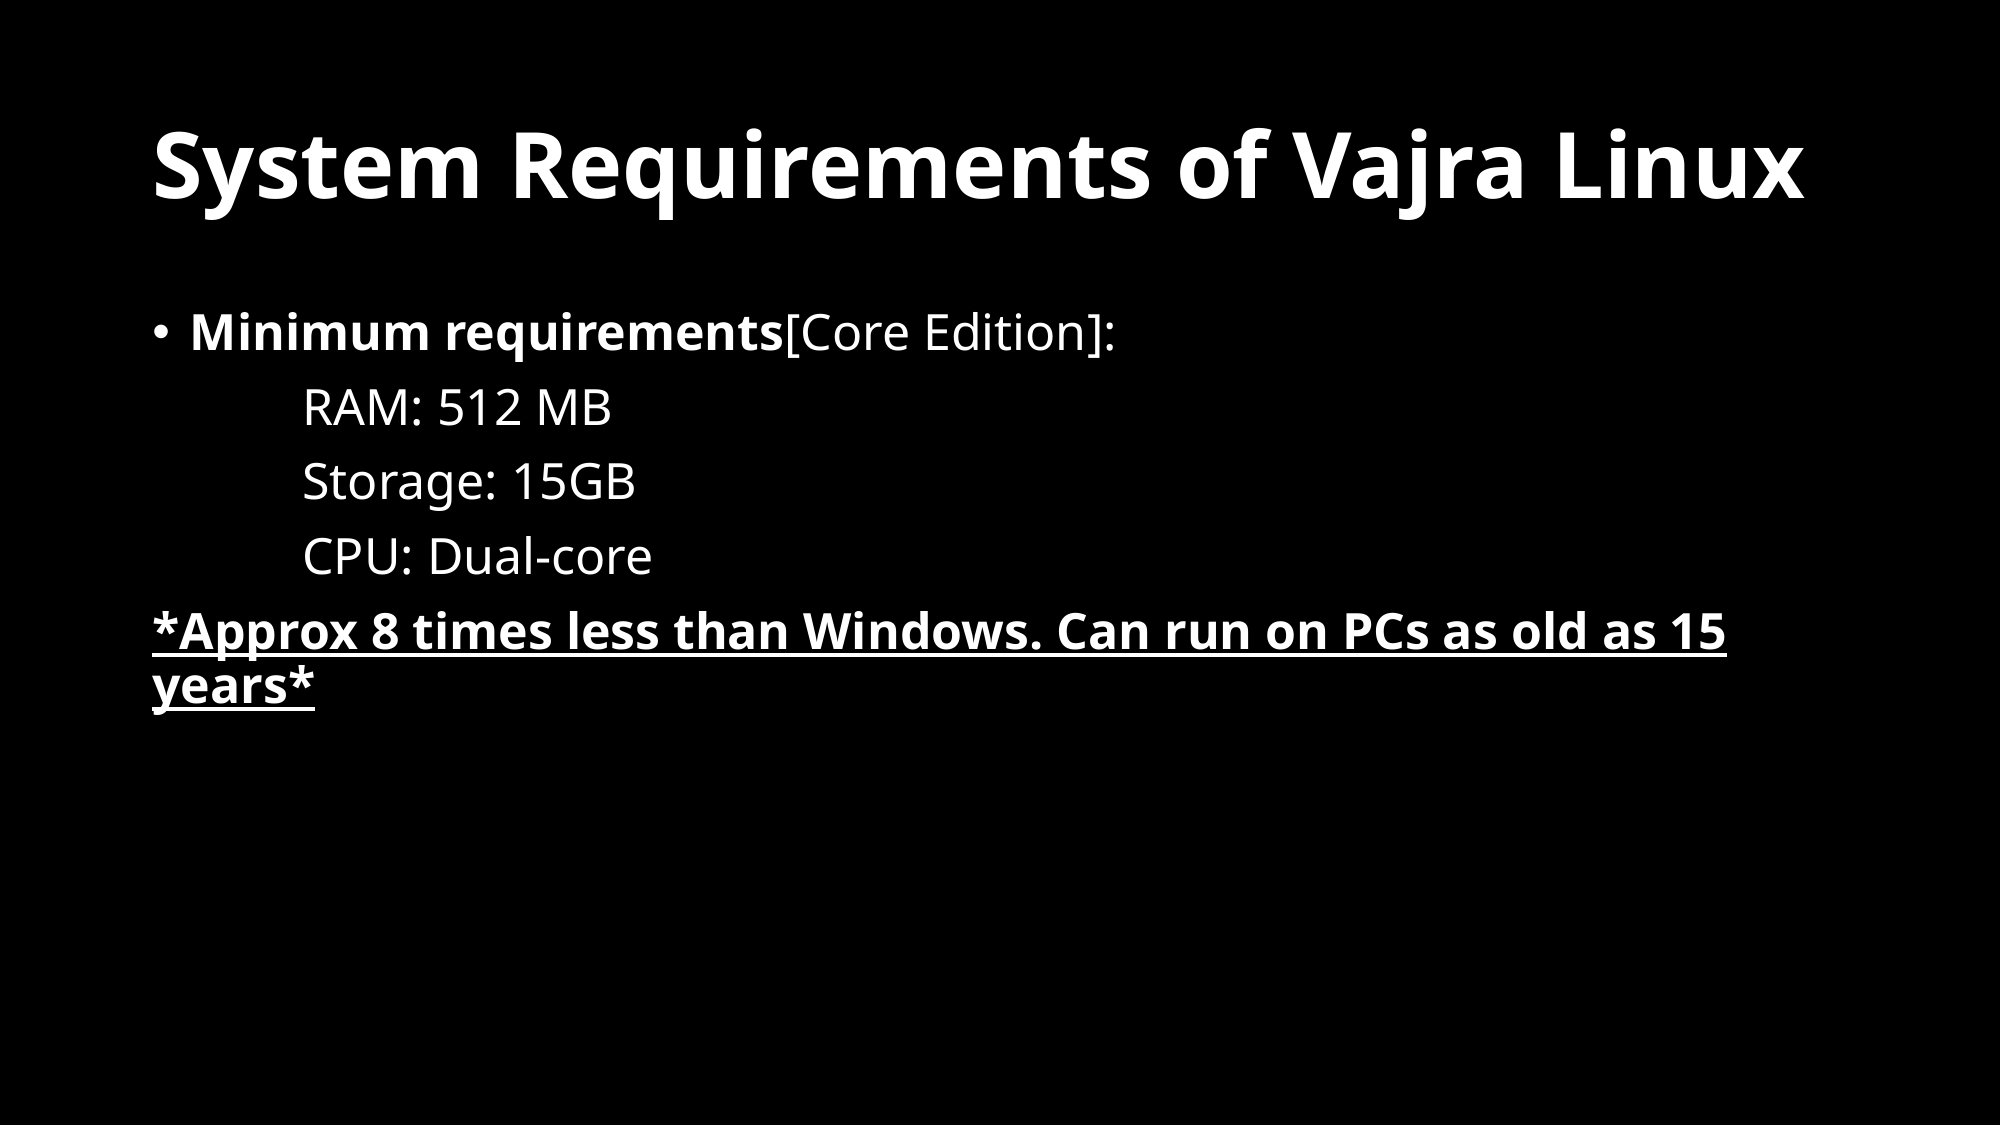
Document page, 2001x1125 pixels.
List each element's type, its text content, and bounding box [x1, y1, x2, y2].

title System Requirements of Vajra Linux [137, 59, 1863, 278]
list Minimum requirements[Core Edition]: RAM: 512 MB Storage: 15GB CPU: Dual-core *Approx 8 times less than Windows. Can run on PCs as old as 15 years* [137, 299, 1863, 1014]
